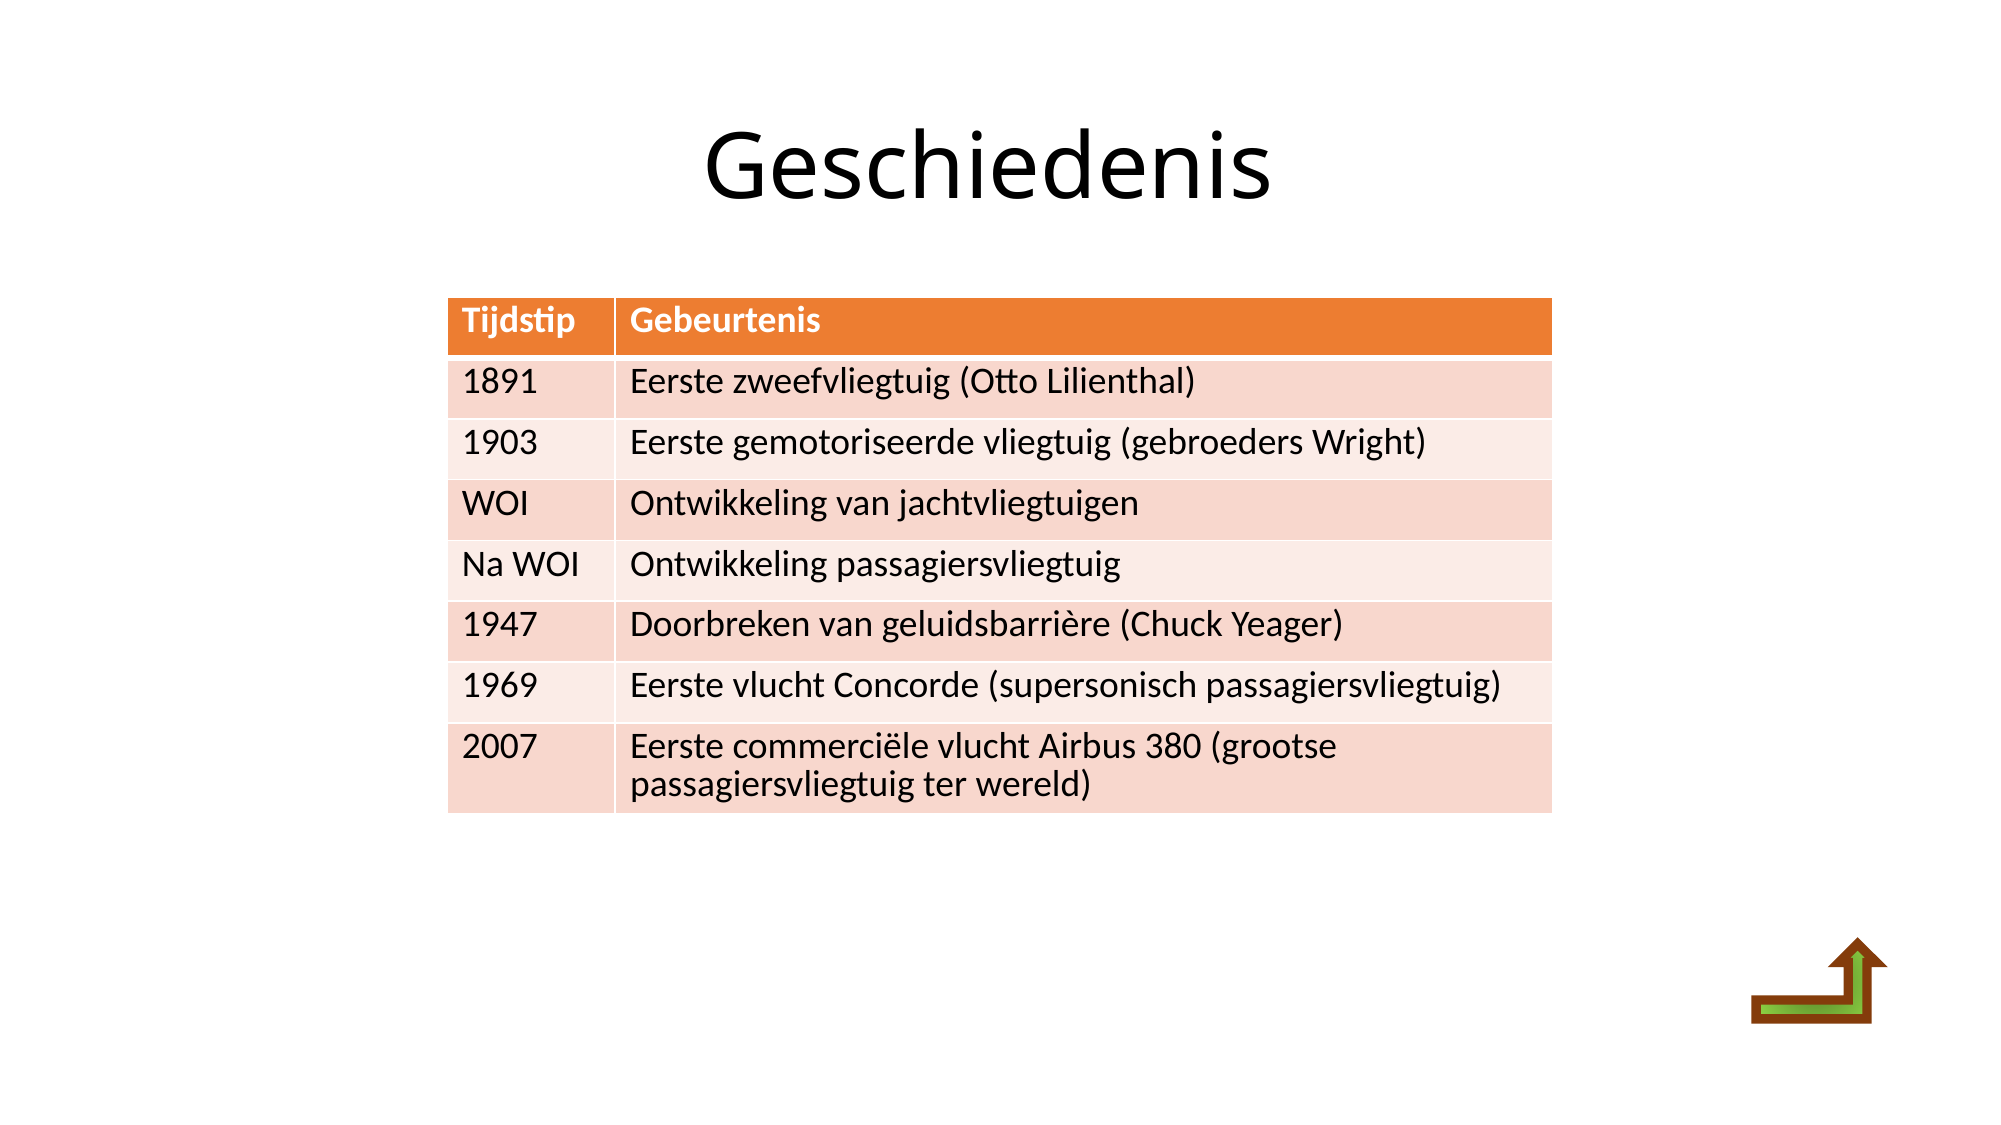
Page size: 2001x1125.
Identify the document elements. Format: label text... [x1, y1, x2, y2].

table_cell 1947 [448, 602, 614, 661]
table_cell 2007 [448, 724, 614, 813]
table_cell Eerste zweefvliegtuig (Otto Lilienthal) [616, 361, 1552, 418]
table_header Tijdstip [448, 298, 614, 355]
table_cell 1903 [448, 420, 614, 479]
table_cell Doorbreken van geluidsbarrière (Chuck Yeager) [616, 602, 1552, 661]
text_box [1755, 943, 1878, 1020]
table_cell Eerste commerciële vlucht Airbus 380 (grootse passagiersvliegtuig ter wereld) [616, 724, 1552, 813]
table_cell Ontwikkeling van jachtvliegtuigen [616, 480, 1552, 540]
table_cell Eerste gemotoriseerde vliegtuig (gebroeders Wright) [616, 420, 1552, 479]
table_cell 1969 [448, 663, 614, 722]
table_cell Eerste vlucht Concorde (supersonisch passagiersvliegtuig) [616, 663, 1552, 722]
title Geschiedenis [137, 59, 1863, 278]
table_cell WOI [448, 480, 614, 540]
table_cell Ontwikkeling passagiersvliegtuig [616, 541, 1552, 600]
table_header Gebeurtenis [616, 298, 1552, 355]
table_cell Na WOI [448, 541, 614, 600]
table_cell 1891 [448, 361, 614, 418]
